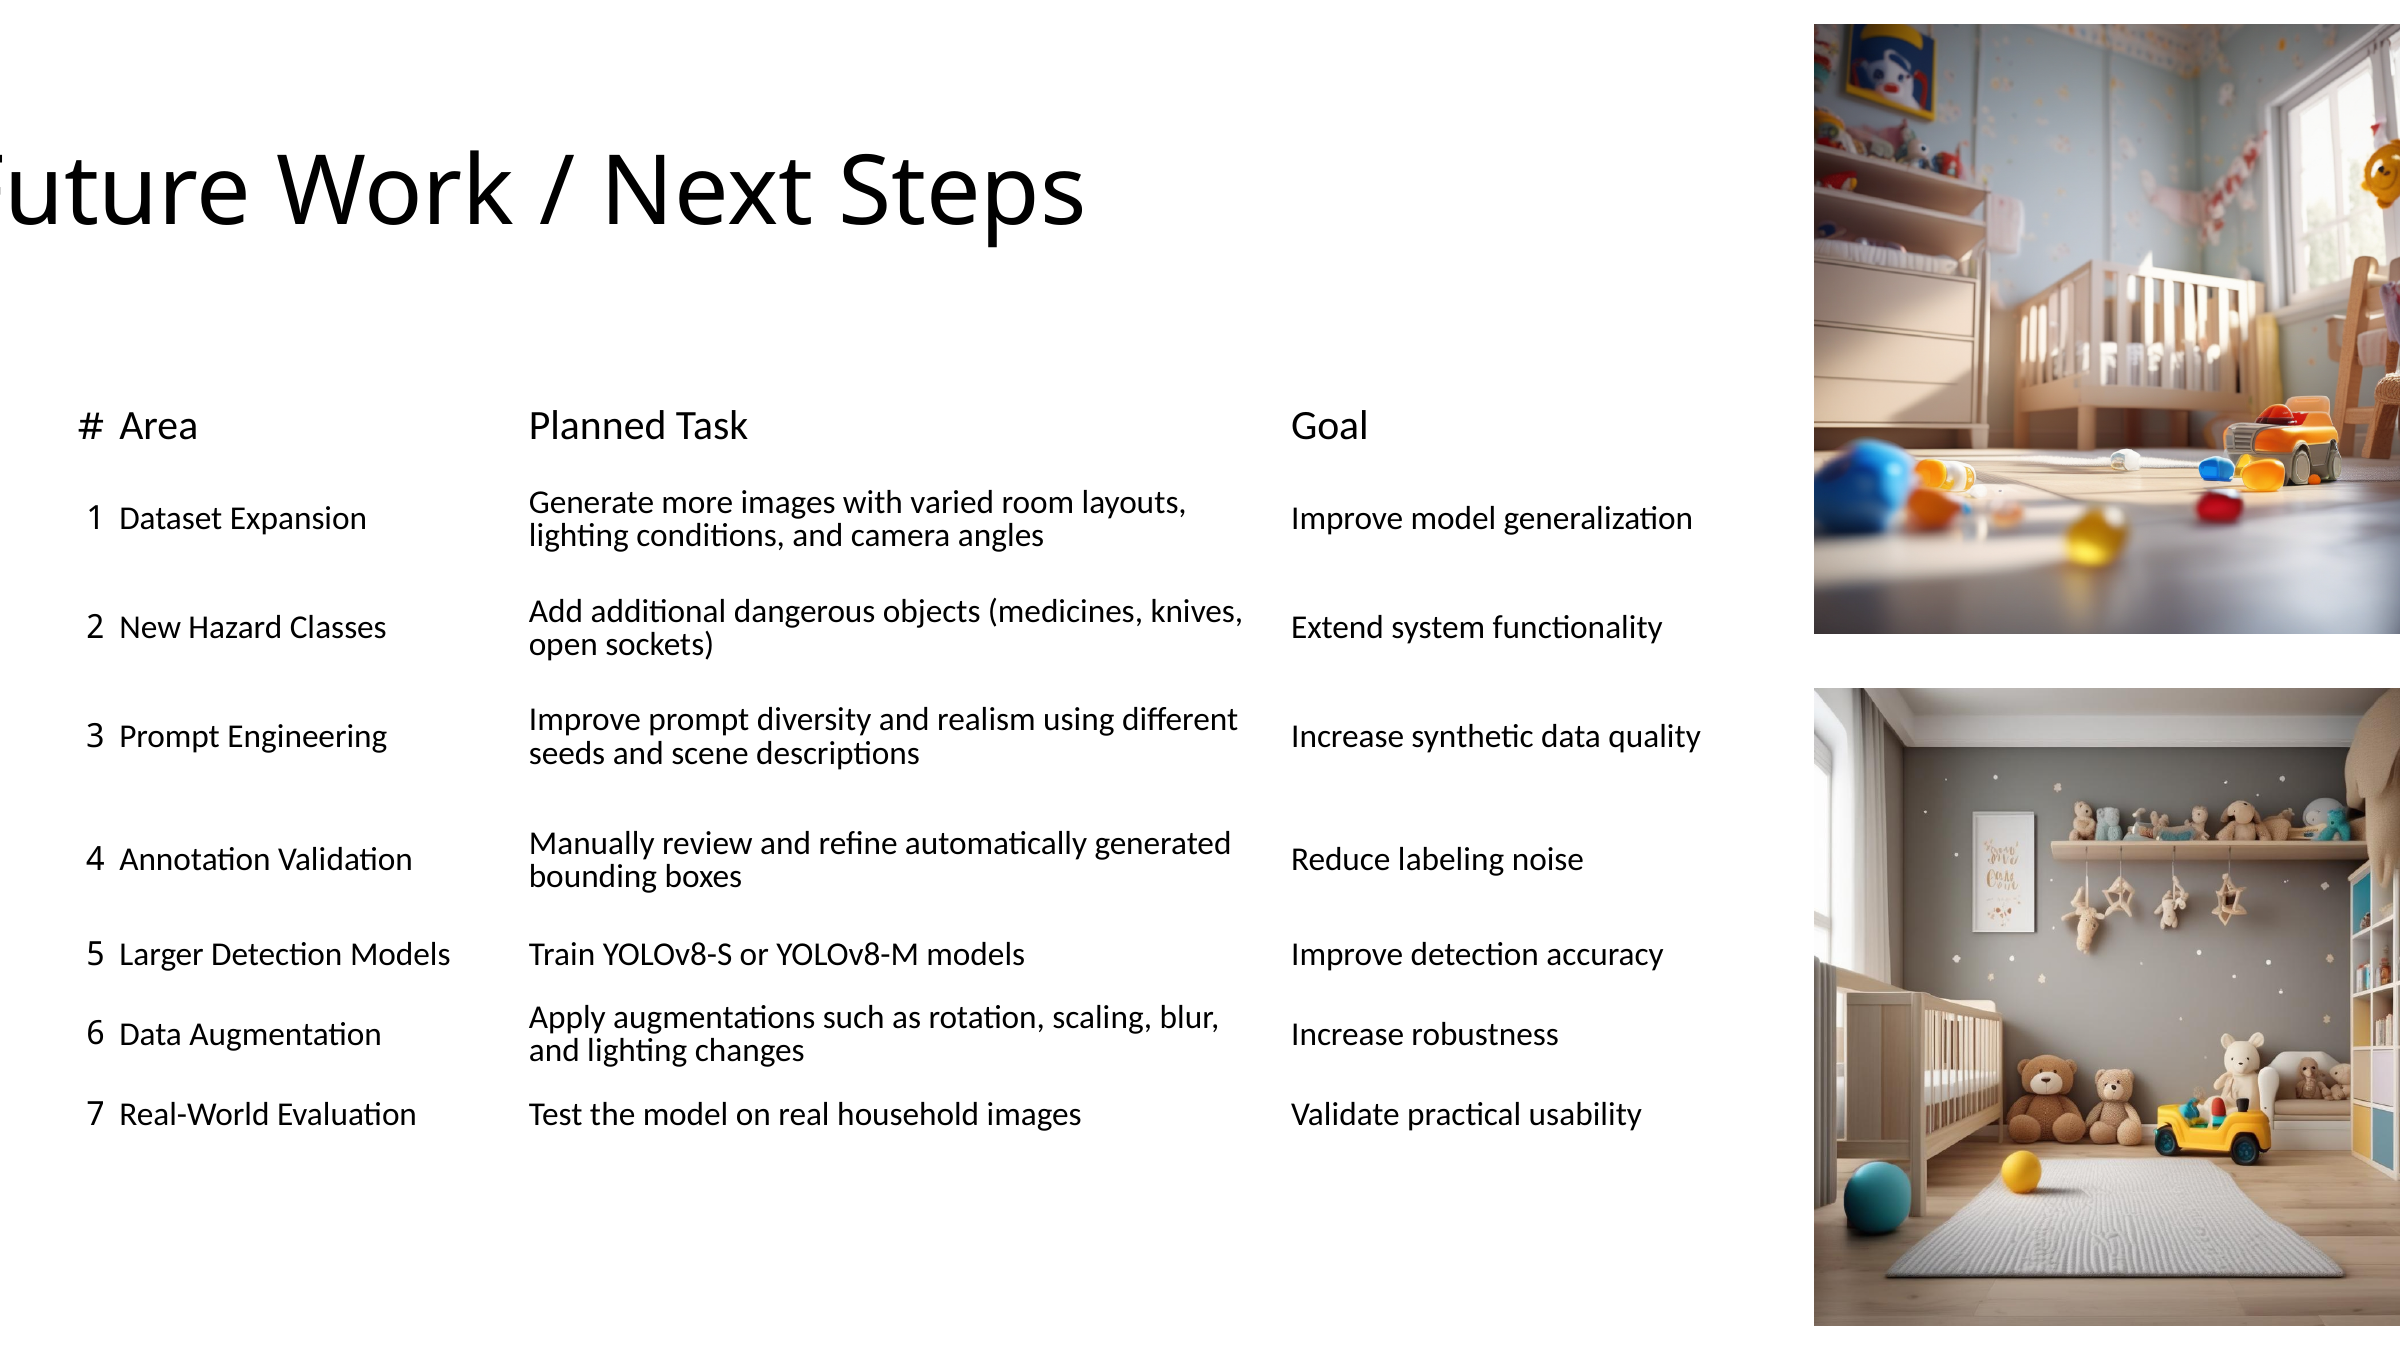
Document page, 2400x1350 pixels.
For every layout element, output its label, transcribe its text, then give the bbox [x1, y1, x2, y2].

table_cell Improve detection accuracy [1284, 924, 1722, 990]
table_header # [0, 398, 112, 460]
table_cell Real-World Evaluation [112, 1084, 522, 1150]
table_header Goal [1284, 398, 1722, 460]
table_cell Larger Detection Models [112, 924, 522, 990]
table_cell 6 [0, 990, 112, 1084]
table_cell 7 [0, 1084, 112, 1150]
table_cell Increase robustness [1284, 990, 1722, 1084]
table_cell 1 [0, 460, 112, 583]
table_cell Increase synthetic data quality [1284, 678, 1722, 801]
table_cell Test the model on real household images [522, 1084, 1284, 1150]
table_cell Annotation Validation [112, 801, 522, 924]
table_cell Extend system functionality [1284, 583, 1722, 678]
table_cell Add additional dangerous objects (medicines, knives, open sockets) [522, 583, 1284, 678]
table_cell Improve model generalization [1284, 460, 1722, 583]
table_cell 3 [0, 678, 112, 801]
table_cell Reduce labeling noise [1284, 801, 1722, 924]
table_header Area [112, 398, 522, 460]
title Future Work / Next Steps [0, 133, 1103, 254]
table_cell Improve prompt diversity and realism using different seeds and scene descriptions [522, 678, 1284, 801]
table_cell Data Augmentation [112, 990, 522, 1084]
table_cell Dataset Expansion [112, 460, 522, 583]
picture [1814, 24, 2400, 634]
picture [1814, 688, 2400, 1326]
table_cell Train YOLOv8-S or YOLOv8-M models [522, 924, 1284, 990]
table_cell 4 [0, 801, 112, 924]
table_header Planned Task [522, 398, 1284, 460]
table_cell Generate more images with varied room layouts, lighting conditions, and camera angles [522, 460, 1284, 583]
table_cell Prompt Engineering [112, 678, 522, 801]
table_cell Apply augmentations such as rotation, scaling, blur, and lighting changes [522, 990, 1284, 1084]
table_cell New Hazard Classes [112, 583, 522, 678]
table_cell 5 [0, 924, 112, 990]
table_cell Validate practical usability [1284, 1084, 1722, 1150]
table_cell 2 [0, 583, 112, 678]
table_cell Manually review and refine automatically generated bounding boxes [522, 801, 1284, 924]
